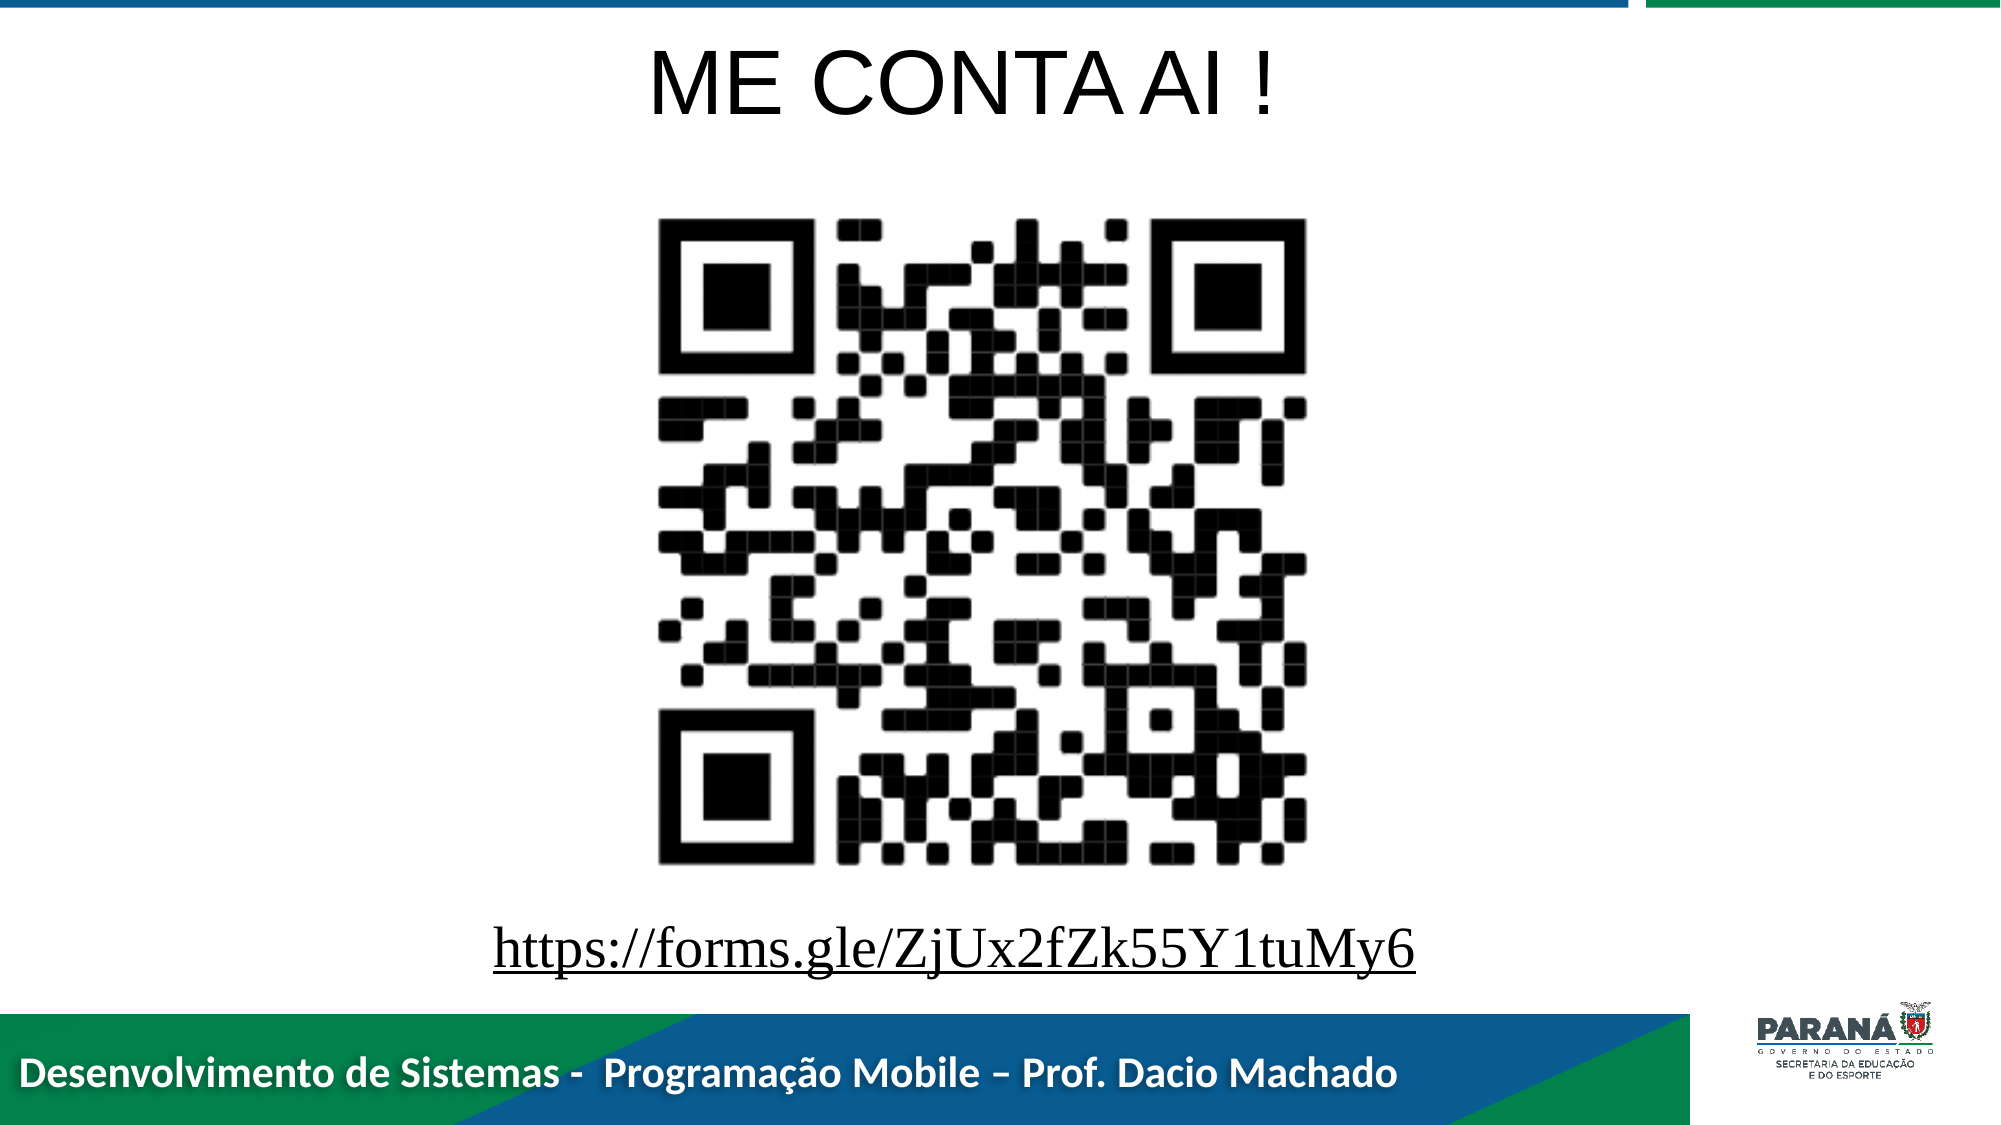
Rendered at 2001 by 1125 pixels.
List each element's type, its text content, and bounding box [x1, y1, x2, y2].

picture [568, 151, 1402, 902]
picture [1757, 1002, 1933, 1081]
picture [0, 1014, 1690, 1125]
text_box ME CONTA AI ! [606, 27, 1364, 150]
text_box Desenvolvimento de Sistemas - Programação Mobile – Prof. Dacio Machado [3, 1041, 1663, 1105]
text_box https://forms.gle/ZjUx2fZk55Y1tuMy6 [478, 901, 1492, 987]
